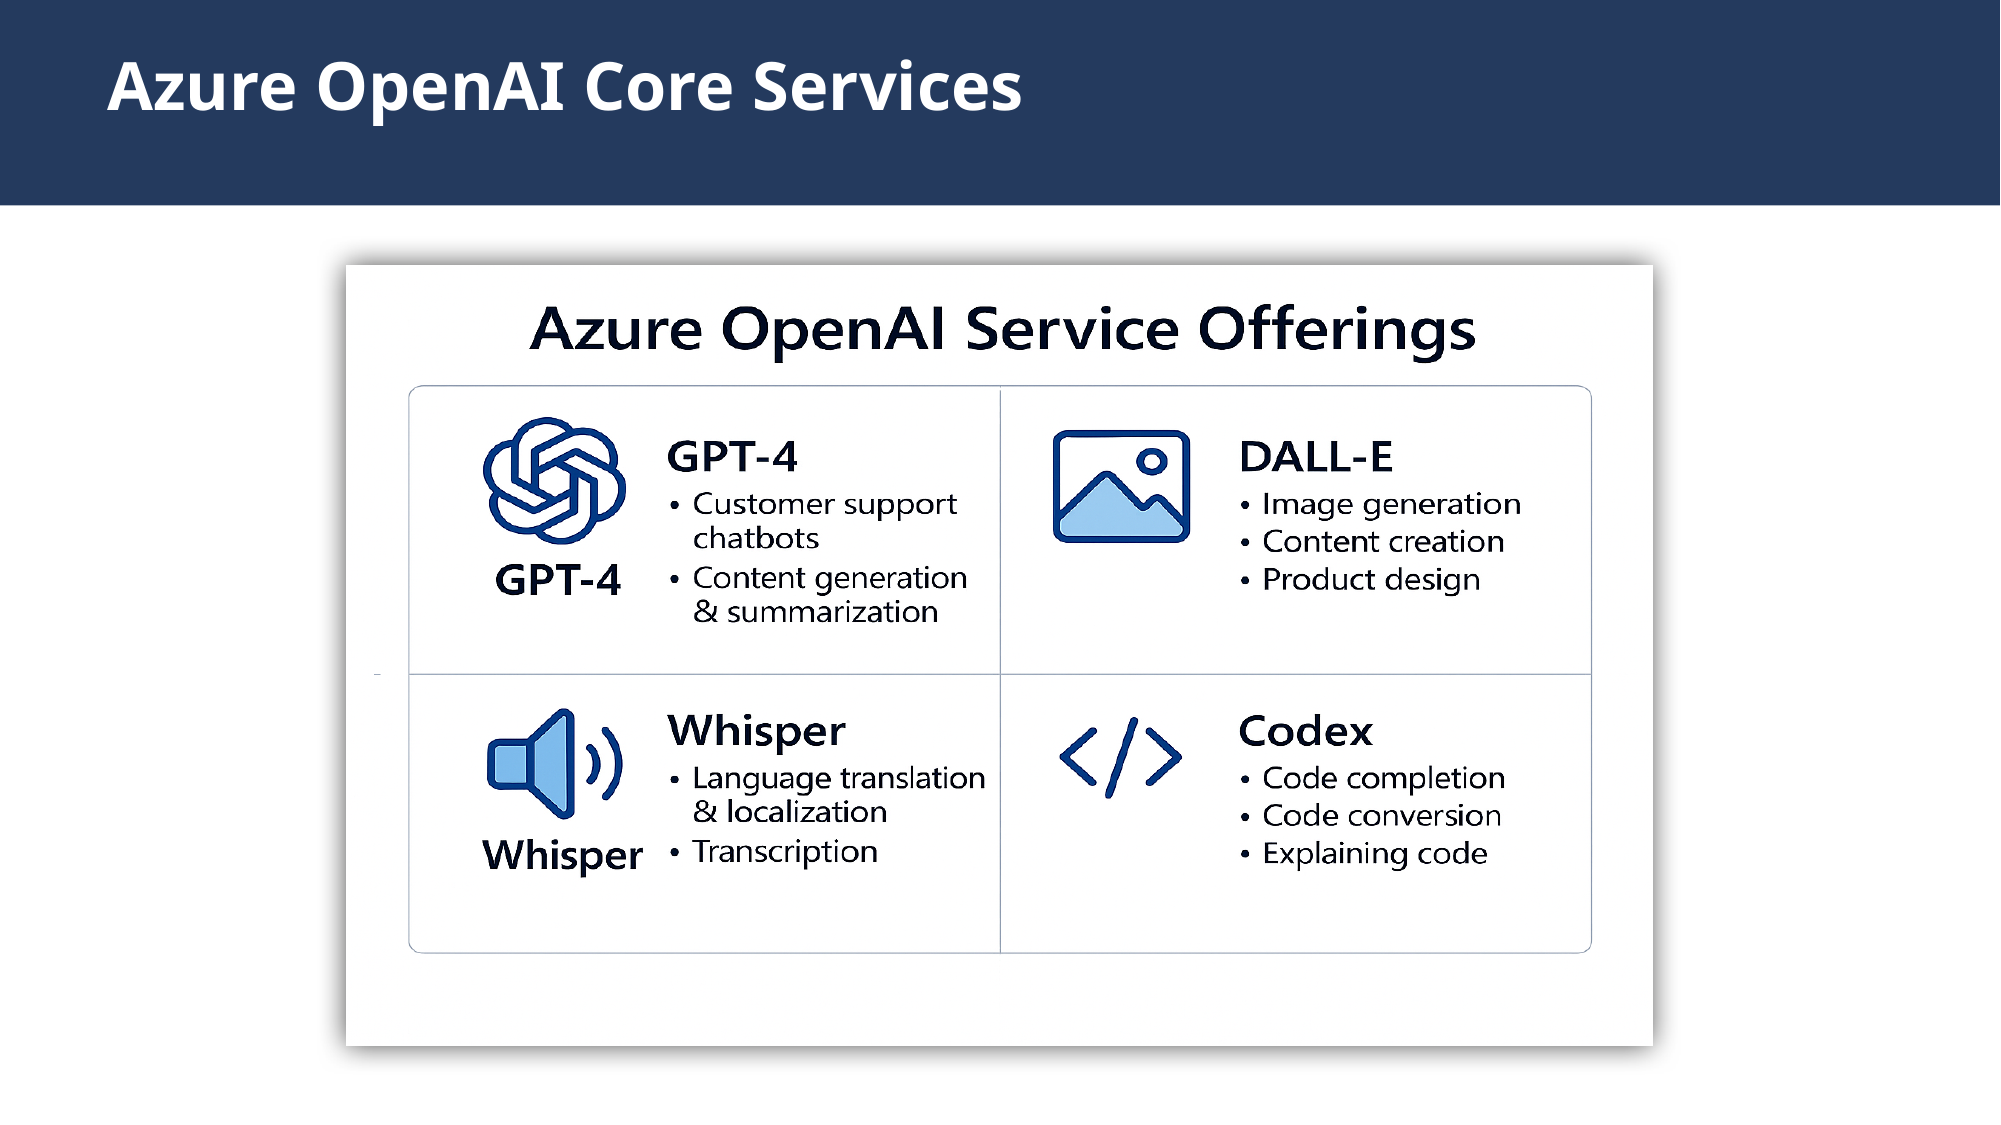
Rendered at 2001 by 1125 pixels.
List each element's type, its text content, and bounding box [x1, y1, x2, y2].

title Azure OpenAI Core Services [107, 52, 1893, 129]
picture [346, 265, 1654, 1047]
